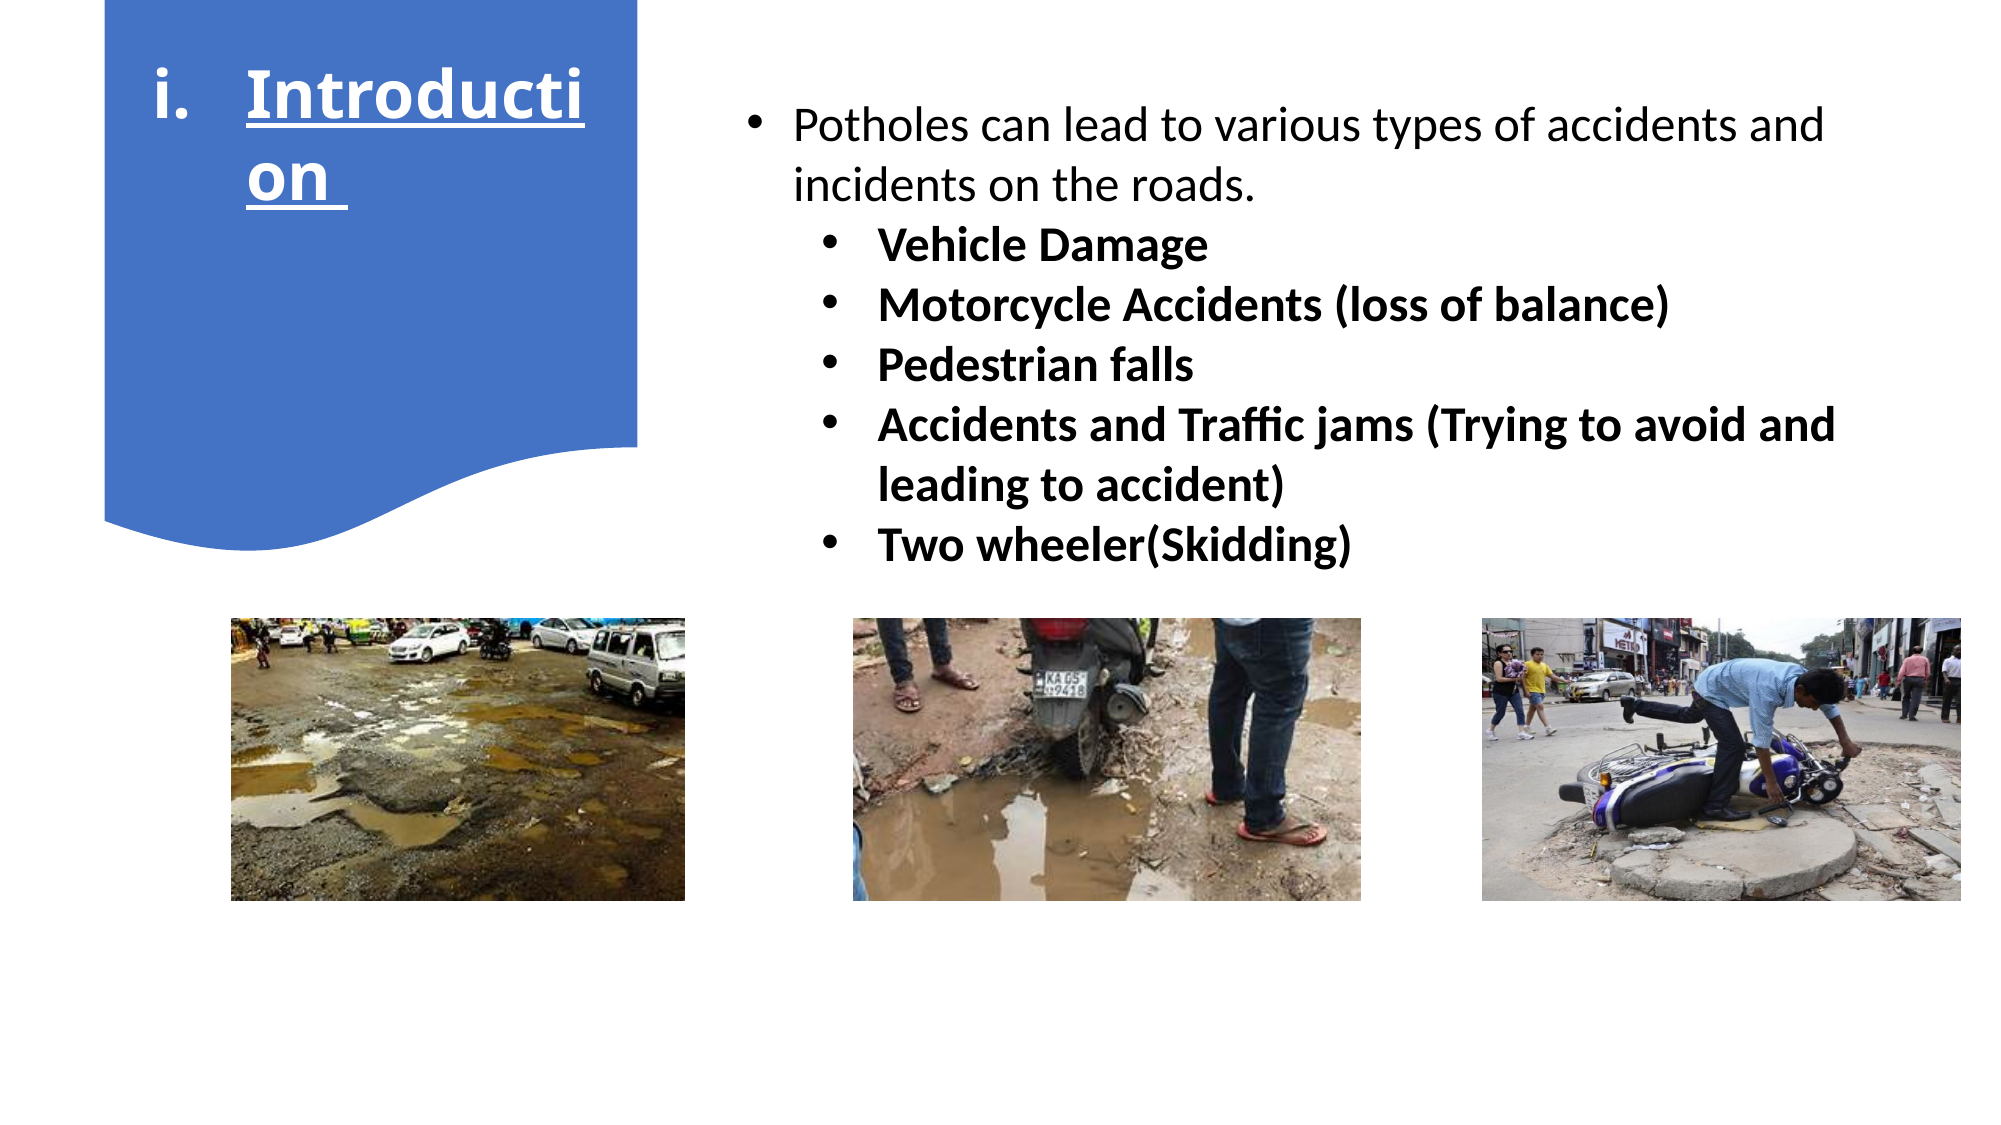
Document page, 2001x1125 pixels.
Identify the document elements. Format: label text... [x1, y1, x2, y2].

text_box Introduction [137, 28, 604, 417]
picture [1482, 618, 1961, 901]
text_box Potholes can lead to various types of accidents and incidents on the roads. Vehicle Damage Motorcycle Accidents (loss of balance) Pedestrian falls Accidents and Traffic jams (Trying to avoid and leading to accident) Two wheeler(Skidding) [731, 84, 1867, 639]
text_box [103, 0, 639, 552]
picture [853, 618, 1361, 901]
picture [231, 618, 685, 901]
